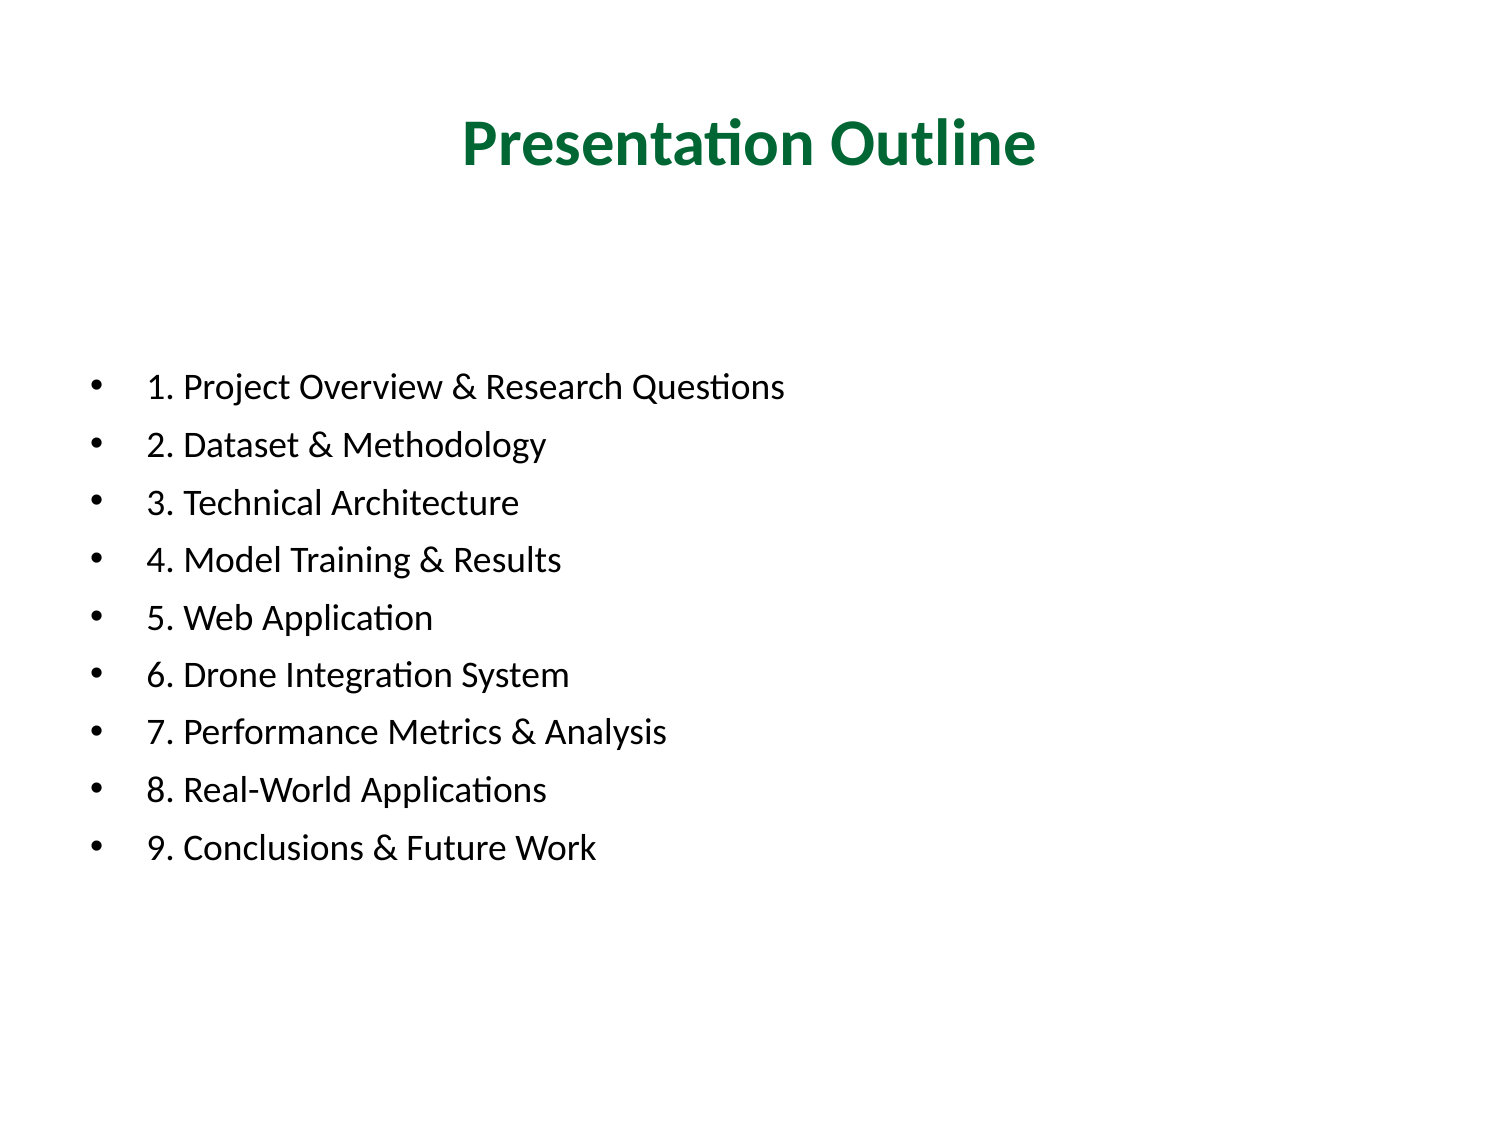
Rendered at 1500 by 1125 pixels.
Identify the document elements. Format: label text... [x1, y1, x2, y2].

list 1. Project Overview & Research Questions 2. Dataset & Methodology 3. Technical Architecture 4. Model Training & Results 5. Web Application 6. Drone Integration System 7. Performance Metrics & Analysis 8. Real-World Applications 9. Conclusions & Future Work [75, 262, 1425, 1005]
title Presentation Outline [75, 45, 1425, 233]
